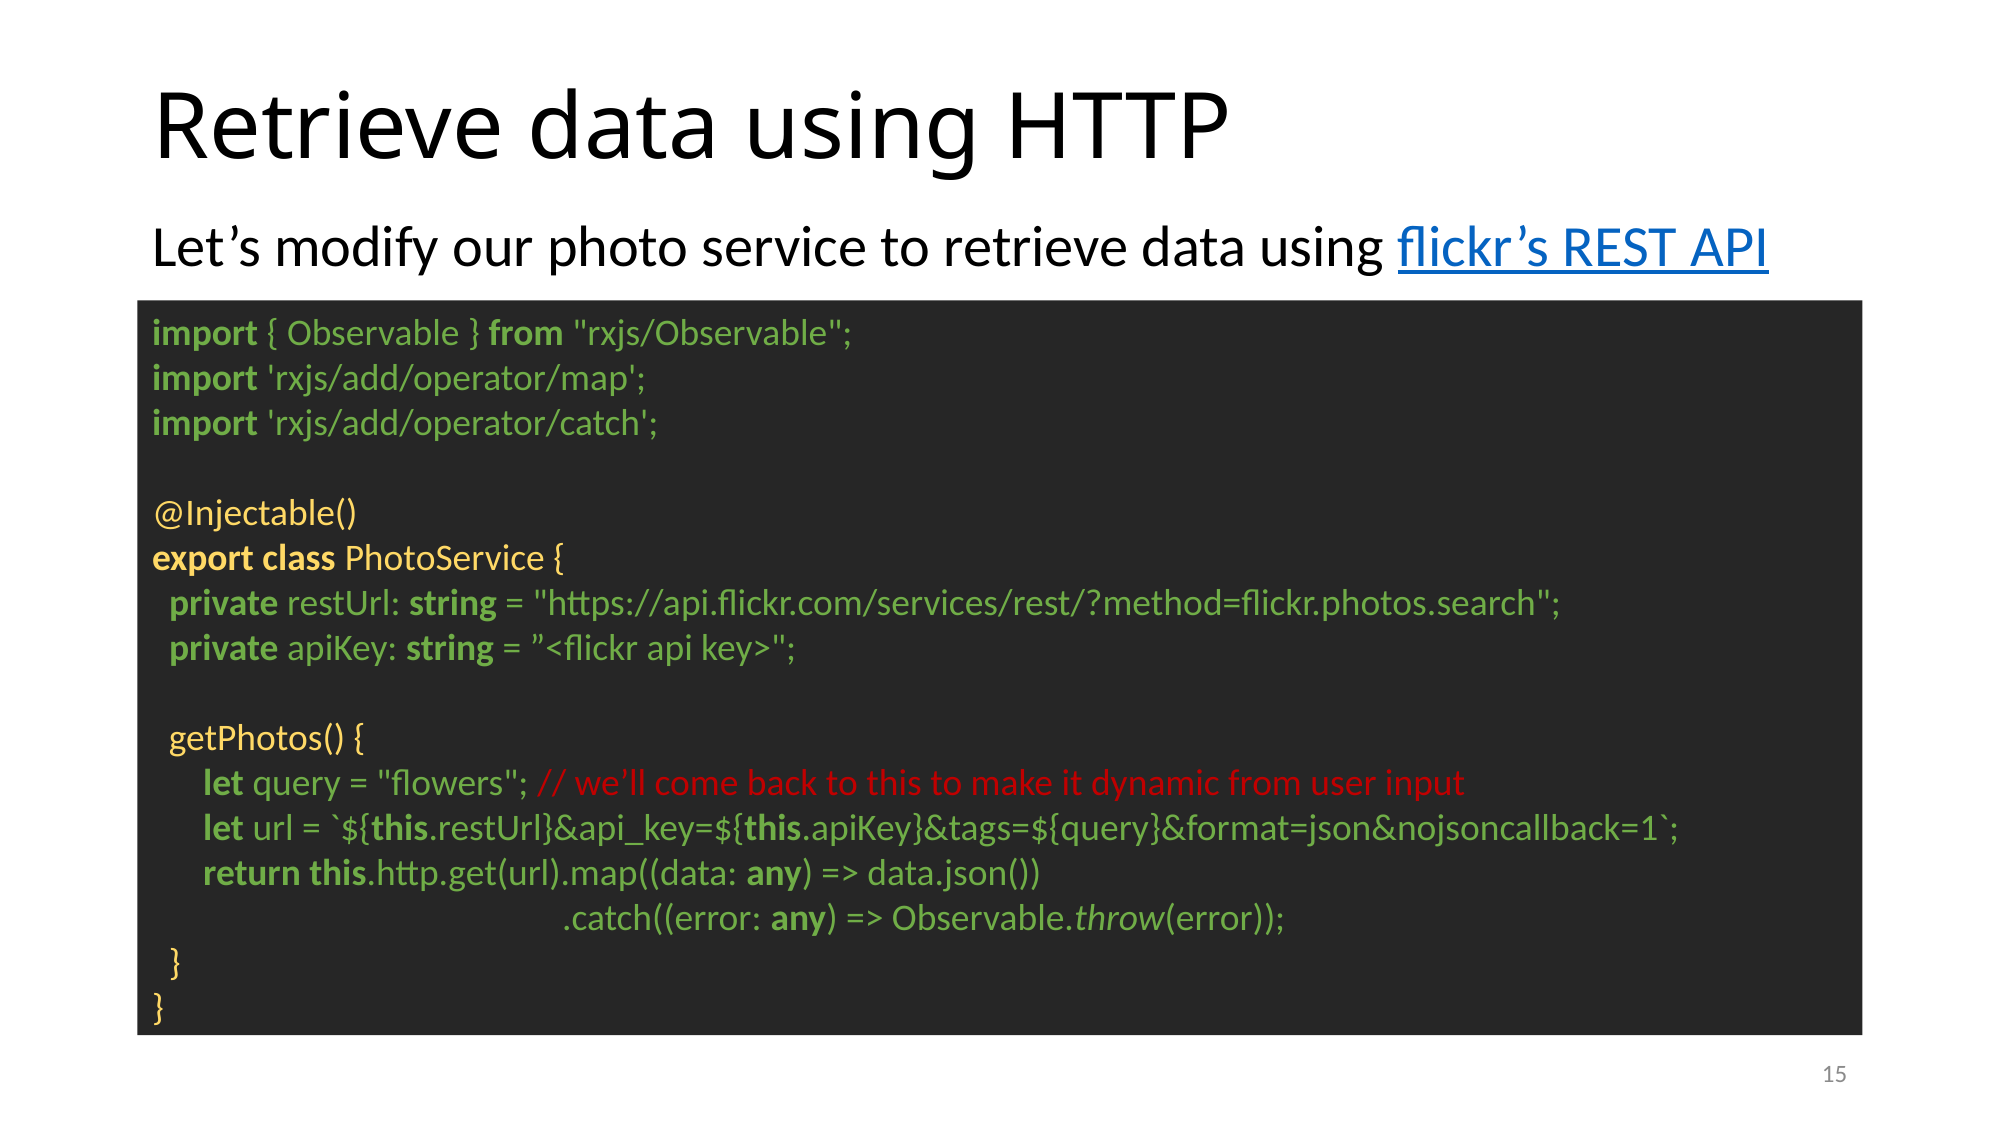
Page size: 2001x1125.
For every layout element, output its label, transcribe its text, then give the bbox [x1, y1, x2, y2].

slide_number 15 [1412, 1042, 1863, 1103]
list Let’s modify our photo service to retrieve data using flickr’s REST API [137, 208, 1863, 300]
text_box import { Observable } from "rxjs/Observable"; import 'rxjs/add/operator/map'; import 'rxjs/add/operator/catch'; @Injectable() export class PhotoService { private restUrl: string = "https://api.flickr.com/services/rest/?method=flickr.photos.search"; private apiKey: string = ”<flickr api key>"; getPhotos() { let query = "flowers"; // we’ll come back to this to make it dynamic from user input let url = `${this.restUrl}&api_key=${this.apiKey}&tags=${query}&format=json&nojsoncallback=1`; return this.http.get(url).map((data: any) => data.json()) .catch((error: any) => Observable.throw(error)); } } [137, 300, 1863, 1036]
title Retrieve data using HTTP [137, 59, 1863, 198]
